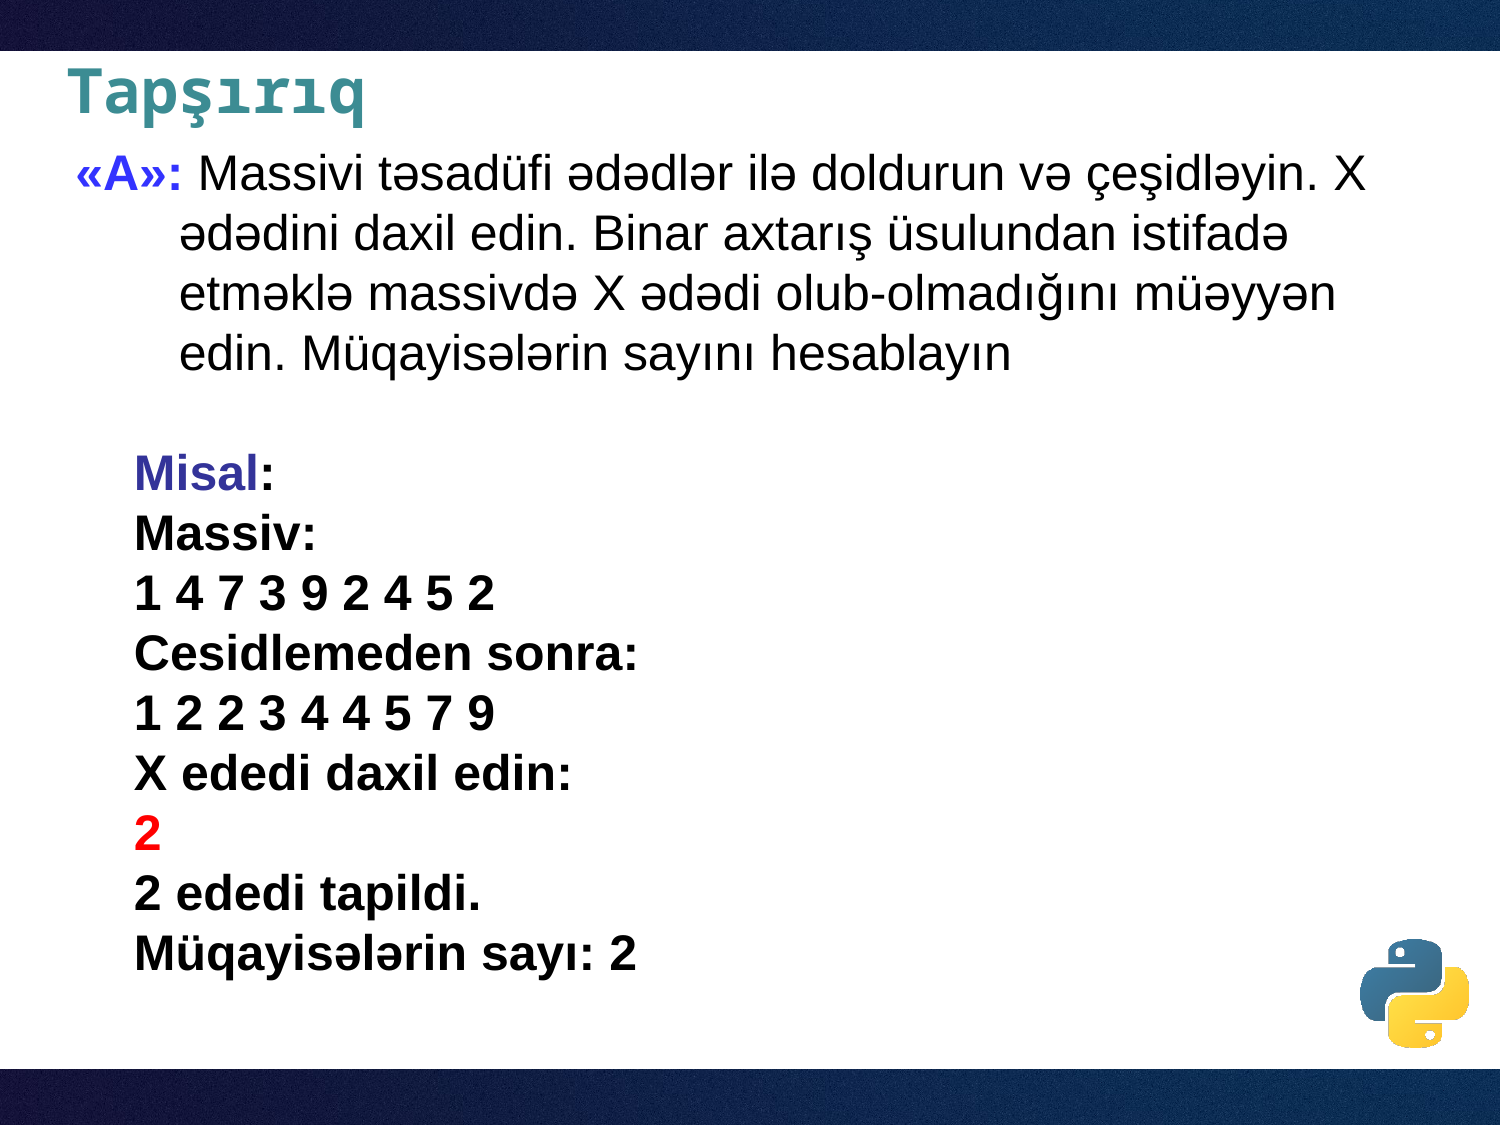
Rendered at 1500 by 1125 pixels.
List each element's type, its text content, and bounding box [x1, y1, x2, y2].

picture [1360, 939, 1469, 1048]
picture [0, 0, 1500, 51]
text_box «A»: Massivi təsadüfi ədədlər ilə doldurun və çeşidləyin. X ədədini daxil edin. Binar axtarış üsulundan istifadə etməklə massivdə X ədədi olub-olmadığını müəyyən edin. Müqayisələrin sayını hesablayın Misal: Massiv: 1 4 7 3 9 2 4 5 2 Cesidlemeden sonra: 1 2 2 3 4 4 5 7 9 X ededi daxil edin: 2 2 ededi tapildi. Müqayisələrin sayı: 2 [60, 132, 1442, 988]
title Tapşırıq [51, 49, 1425, 127]
picture [0, 1069, 1500, 1125]
